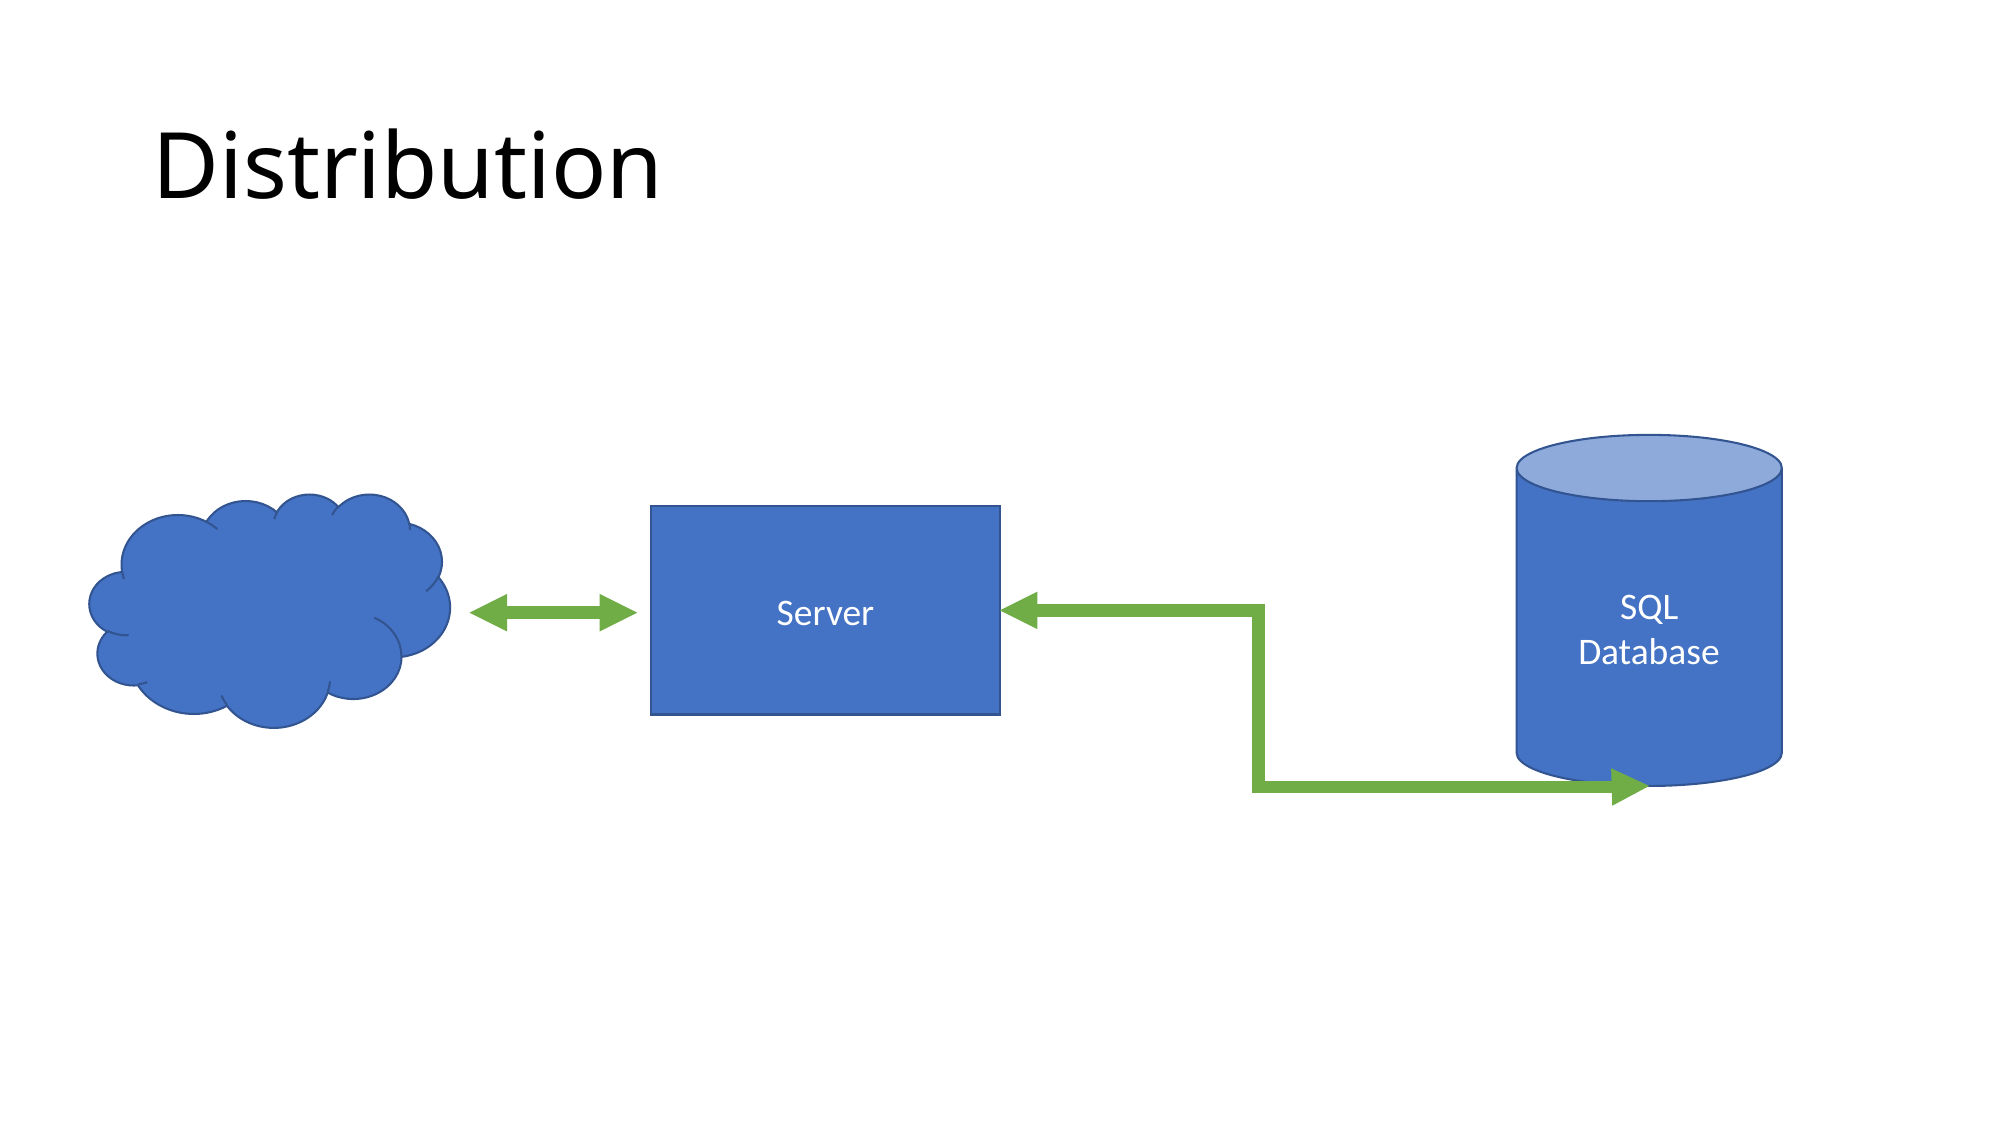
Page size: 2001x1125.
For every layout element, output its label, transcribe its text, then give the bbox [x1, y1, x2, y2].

text_box [88, 493, 452, 729]
text_box SQL Database [1515, 433, 1783, 787]
title Distribution [137, 59, 1863, 278]
text_box Server [650, 505, 1001, 716]
list Consistency requirements can kill scale Consistency requires compromise Forces one source of the truth for absolute consistency and requires extensive locking to ensure parties agree The real world doesn’t require the consistency we tend to demand of our systems [1518, 436, 1780, 500]
